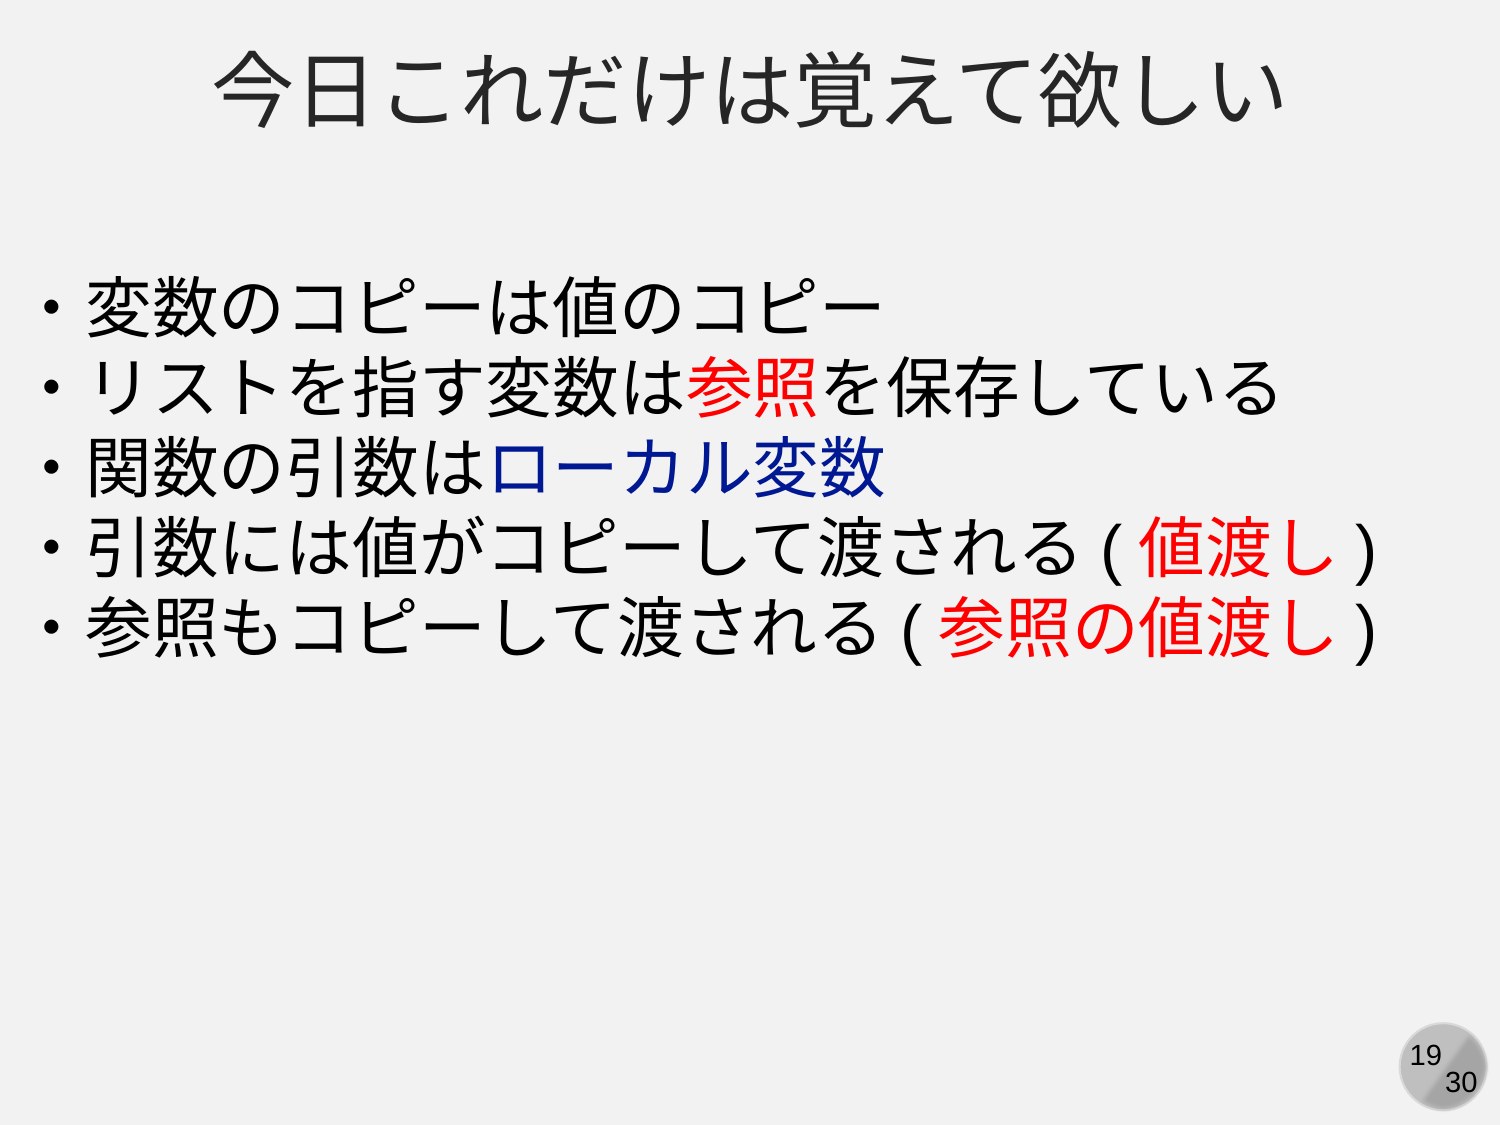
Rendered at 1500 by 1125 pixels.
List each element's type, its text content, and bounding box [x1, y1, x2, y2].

list 今日これだけは覚えて欲しい [0, 31, 1500, 155]
text_box ・変数のコピーは値のコピー ・リストを指す変数は参照を保存している ・関数の引数はローカル変数 ・引数には値がコピーして渡される(値渡し) ・参照もコピーして渡される(参照の値渡し) [4, 258, 1393, 673]
